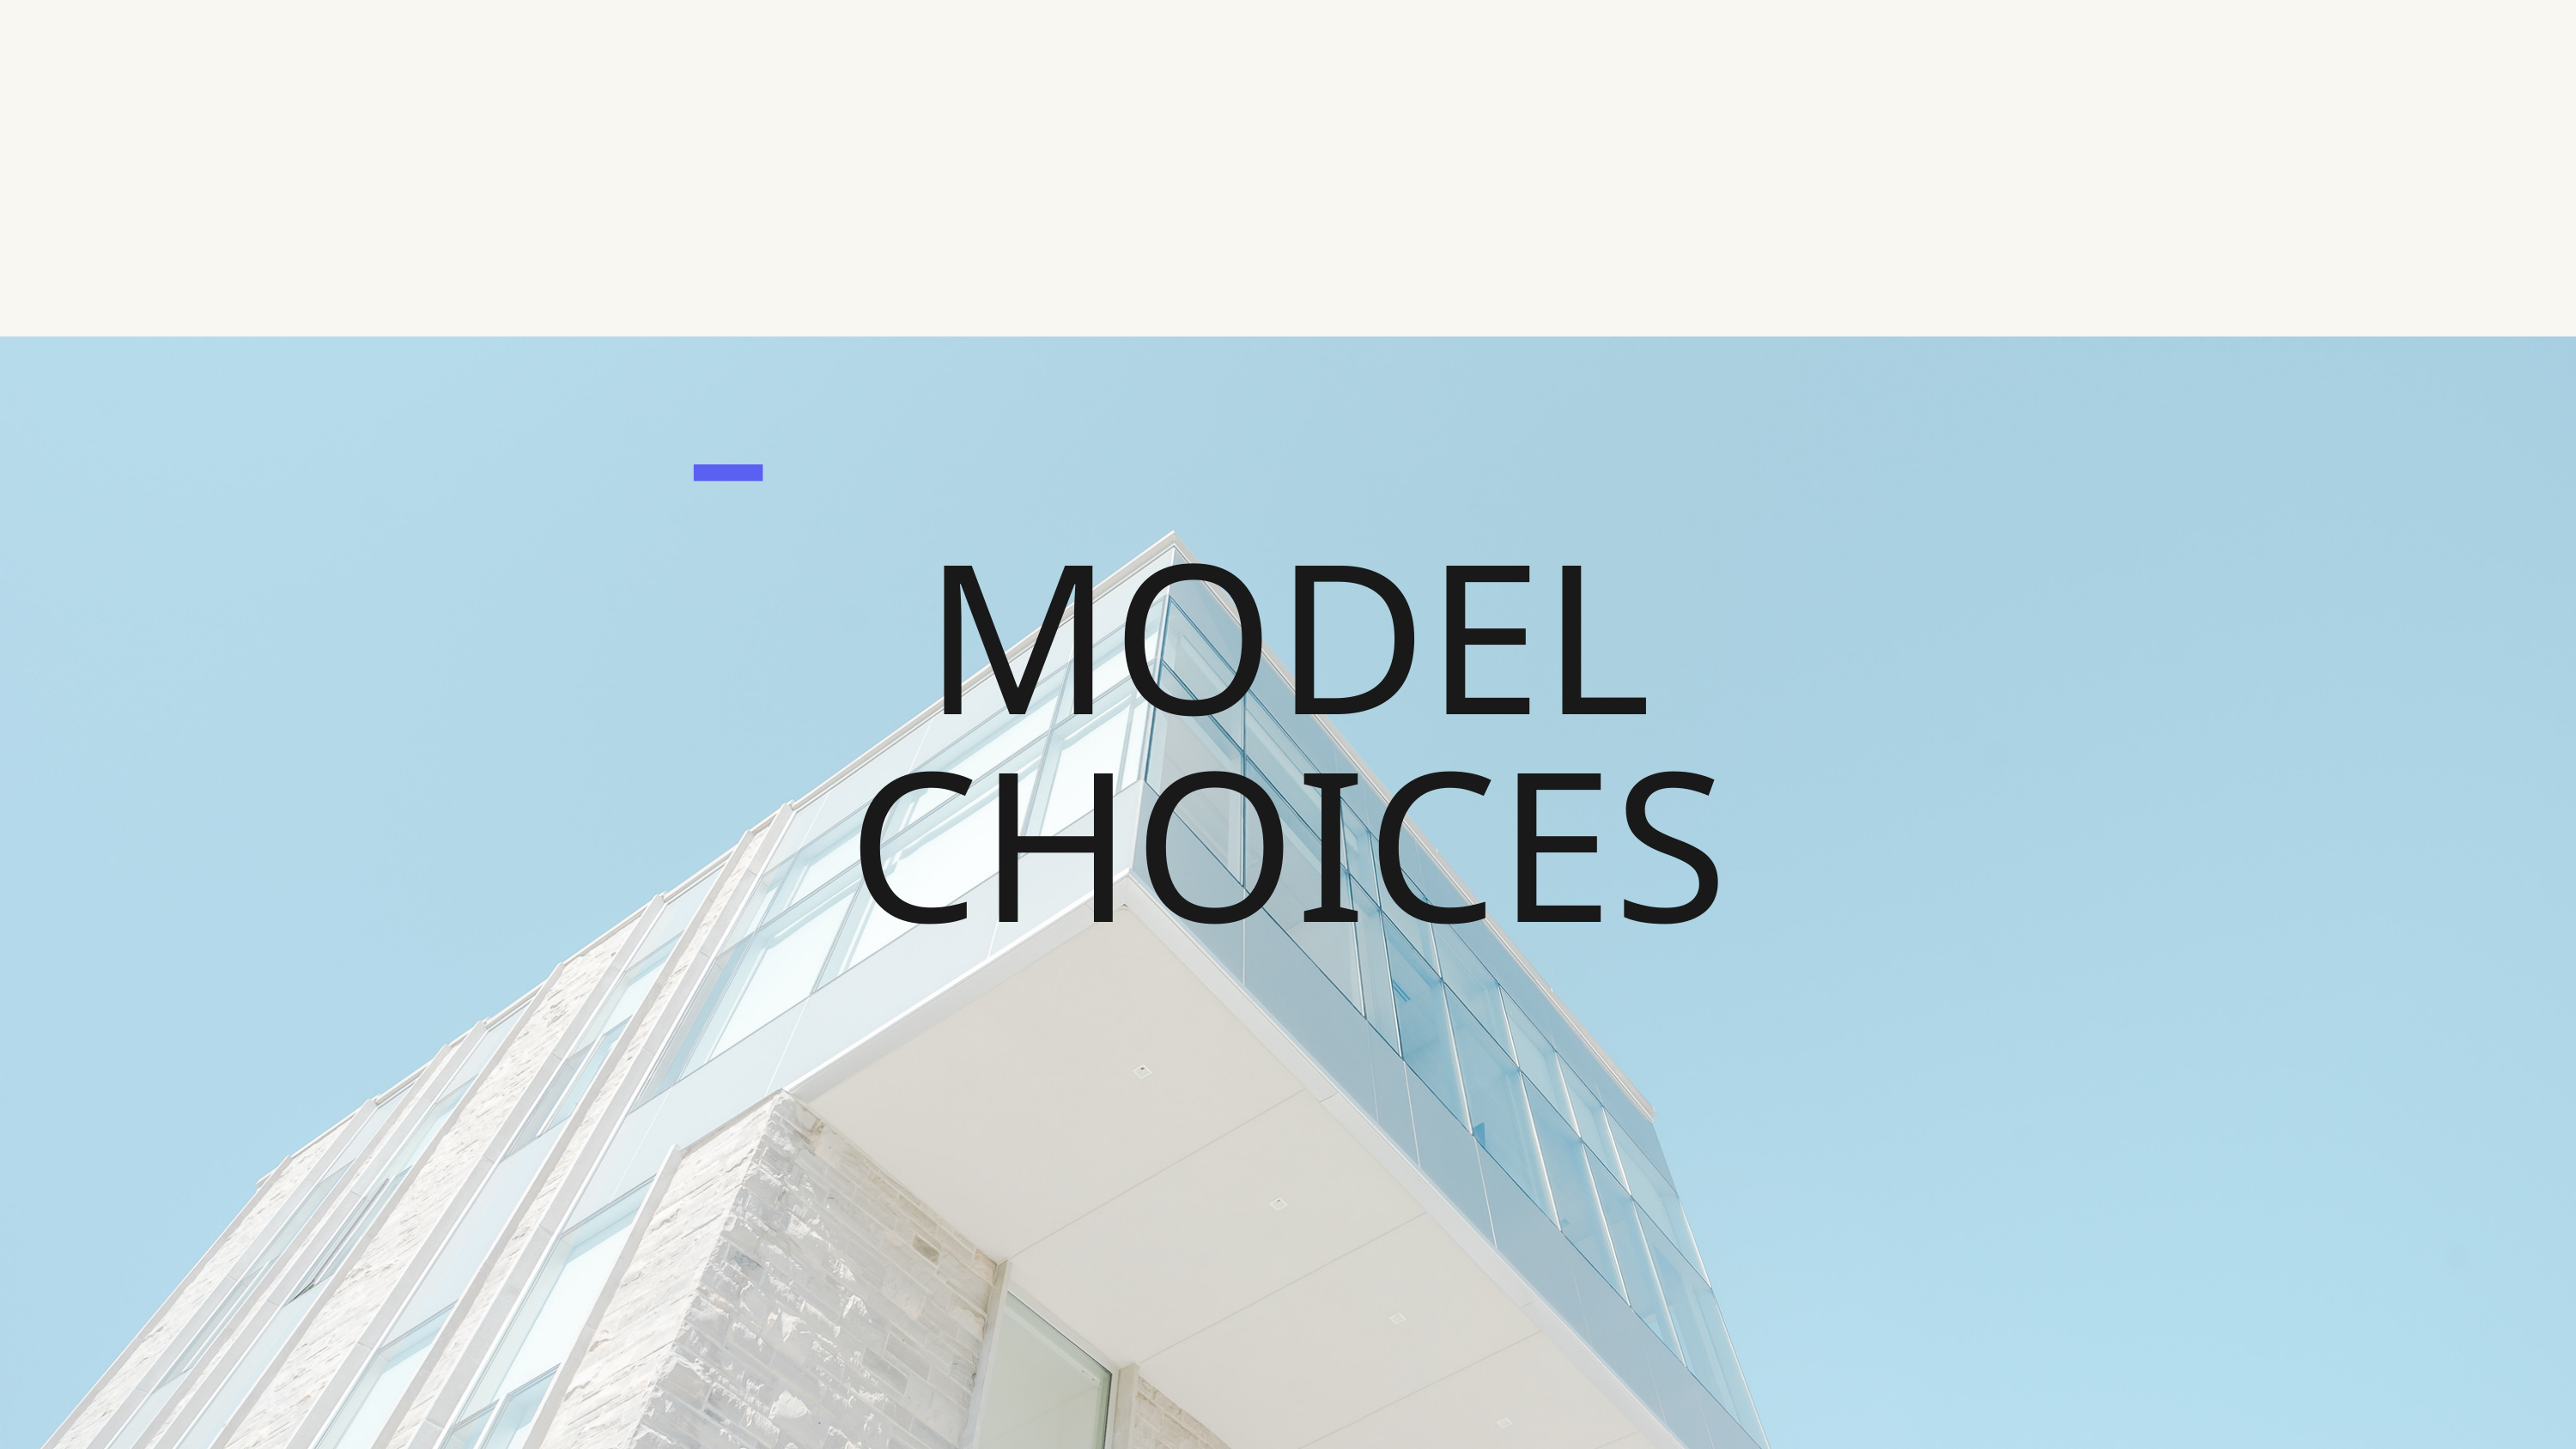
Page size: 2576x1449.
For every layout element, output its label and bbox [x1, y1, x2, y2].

text_box [0, 336, 2576, 1449]
text_box [693, 466, 1883, 983]
